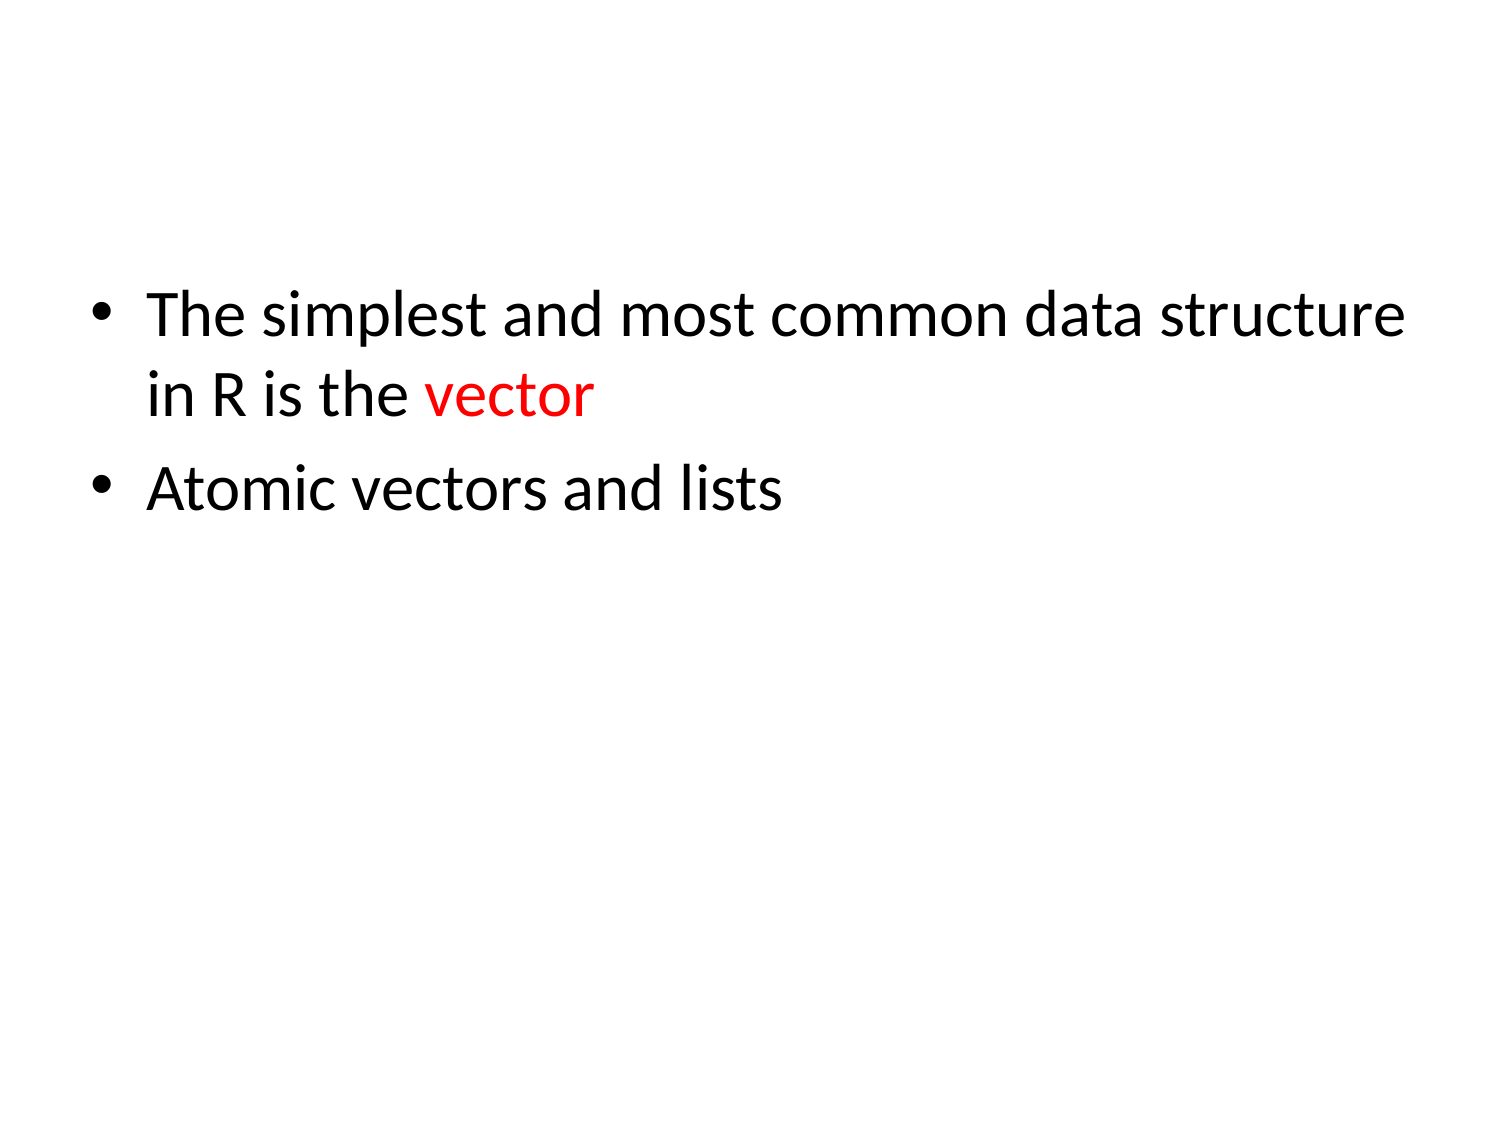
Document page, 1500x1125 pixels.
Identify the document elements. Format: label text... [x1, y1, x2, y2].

list The simplest and most common data structure in R is the vector Atomic vectors and lists [75, 262, 1425, 1005]
